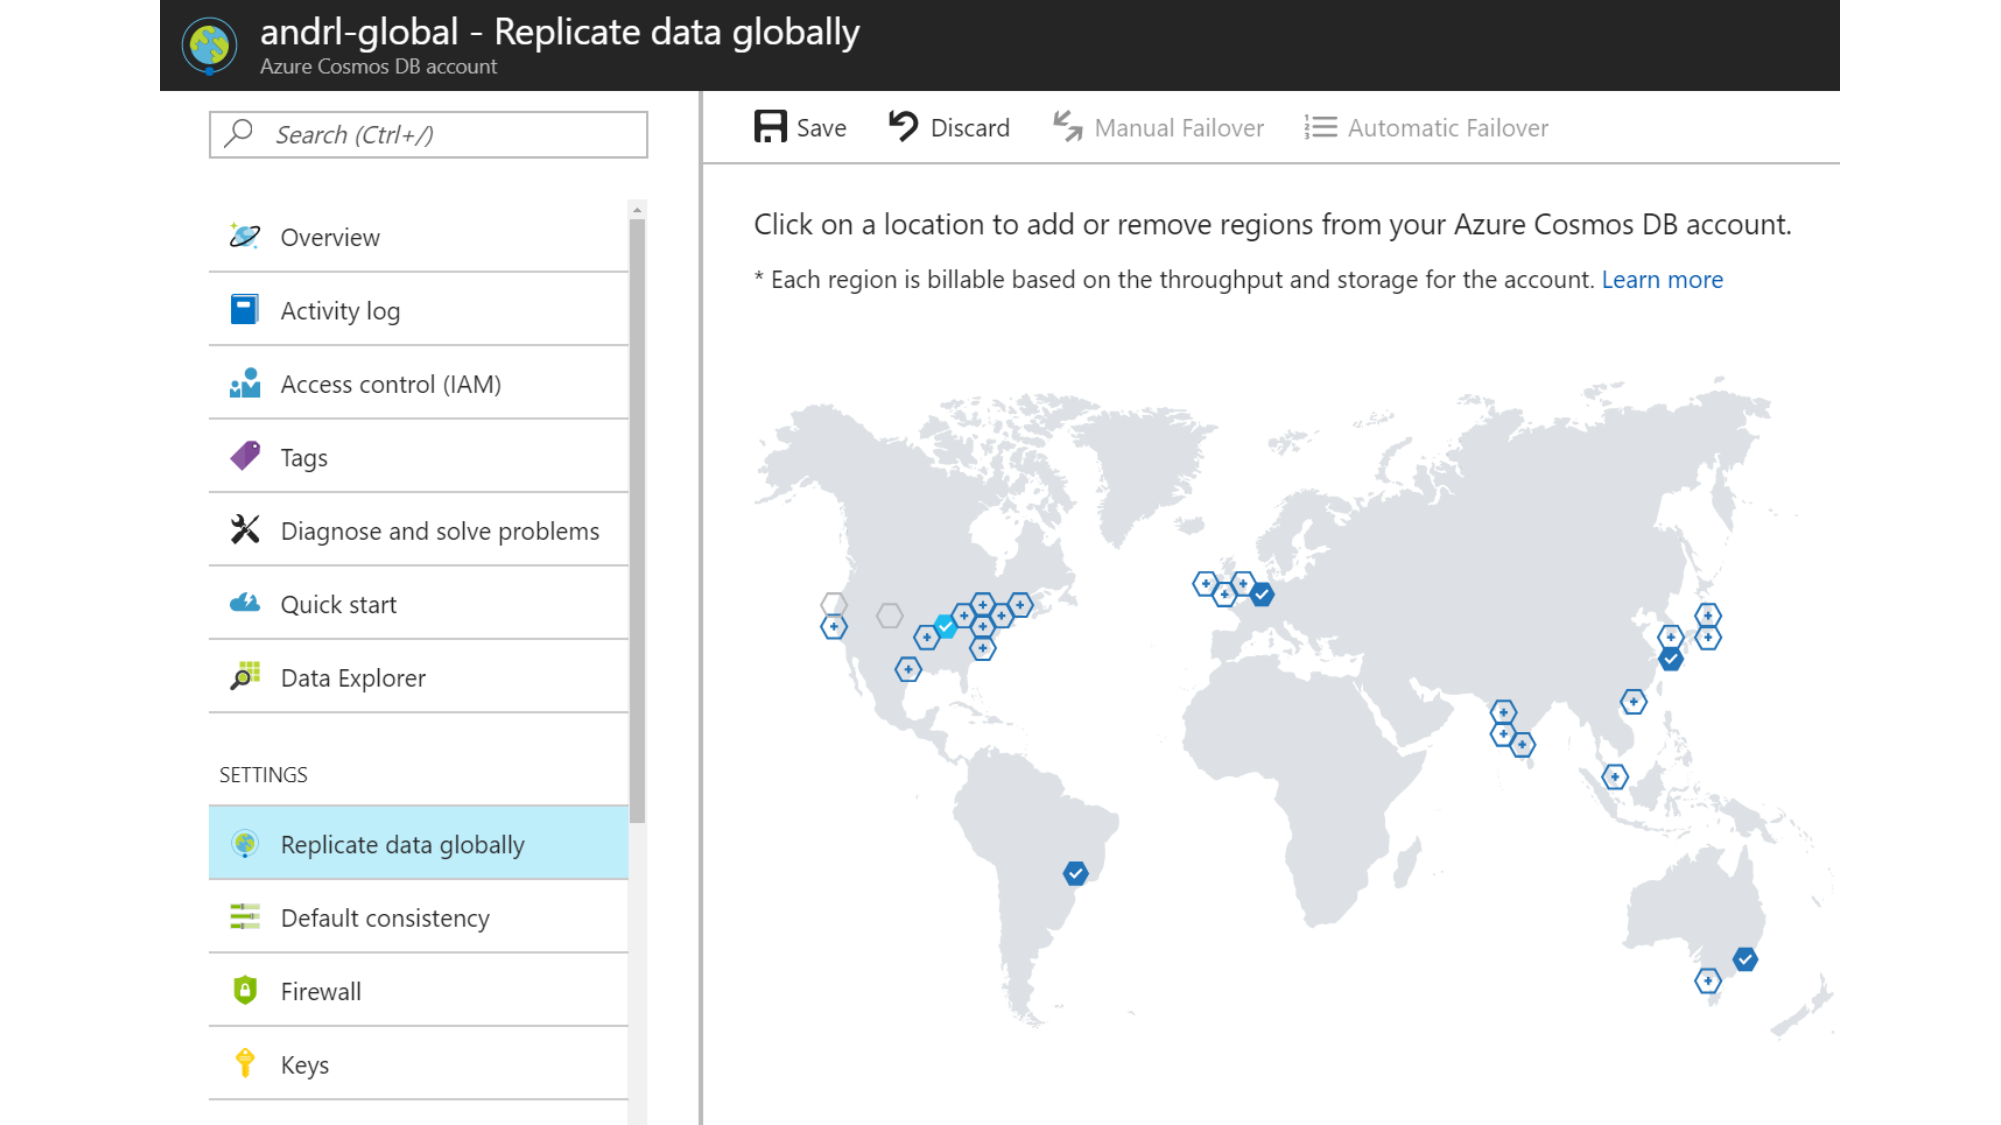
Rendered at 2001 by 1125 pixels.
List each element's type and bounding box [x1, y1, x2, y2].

picture [160, 0, 1840, 1125]
